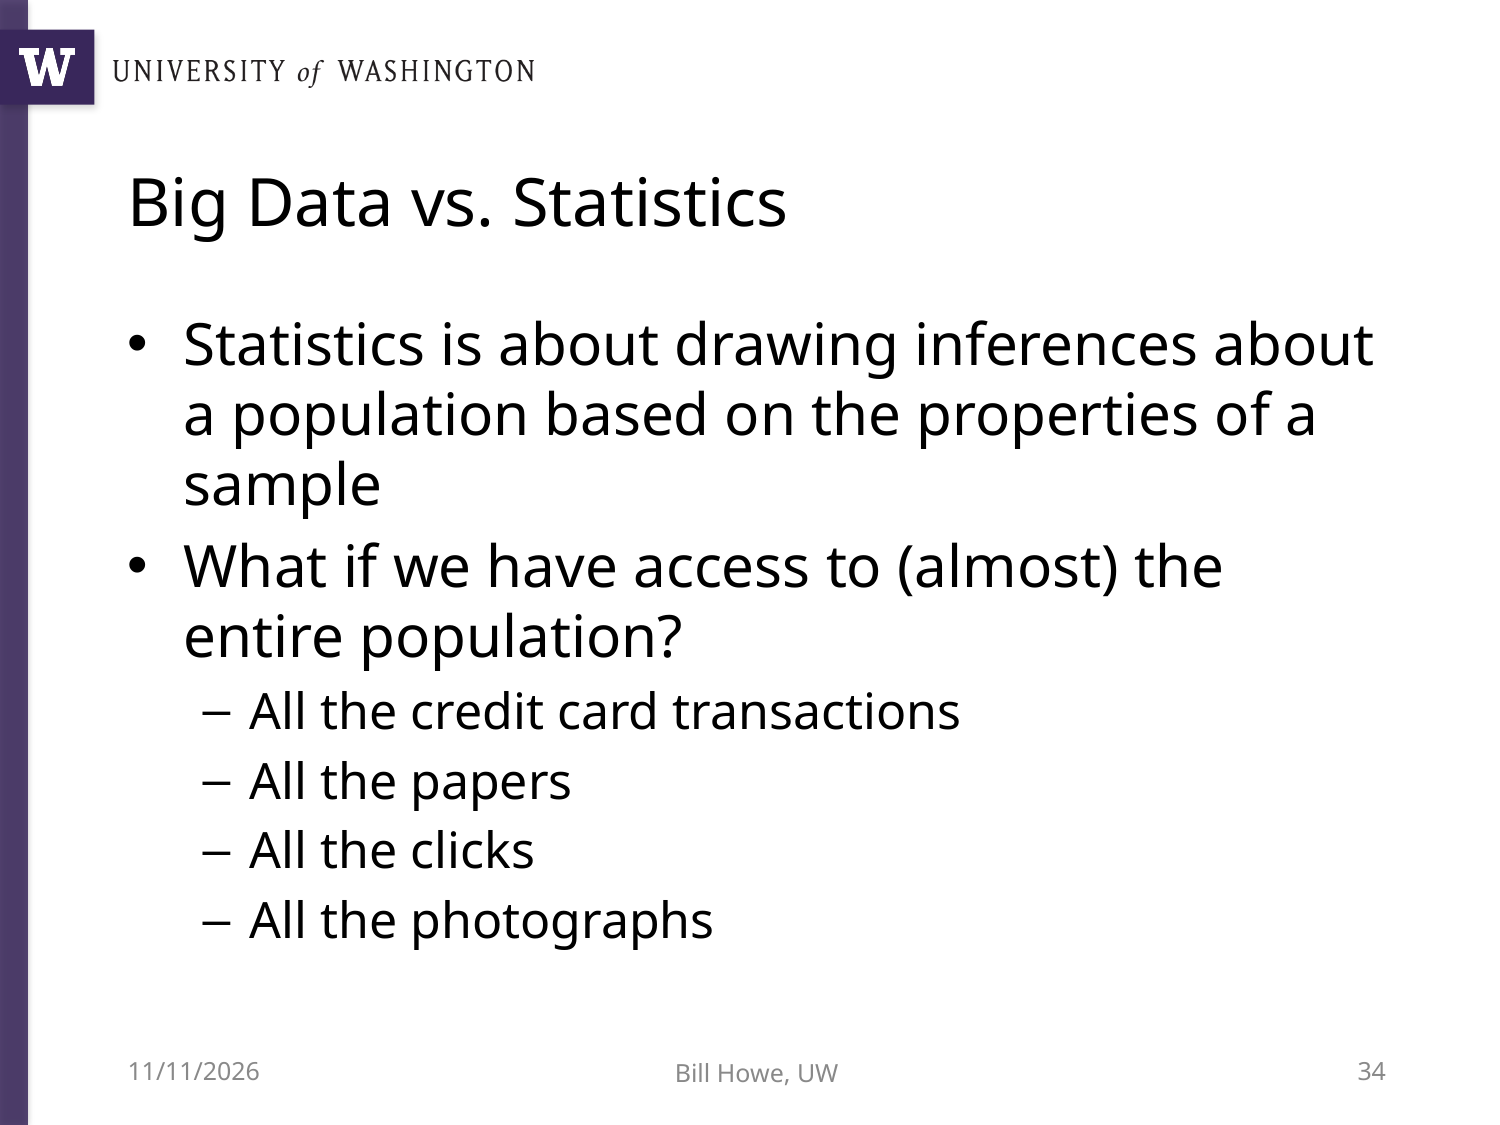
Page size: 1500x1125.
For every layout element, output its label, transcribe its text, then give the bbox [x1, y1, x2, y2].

title Big Data vs. Statistics [112, 125, 1401, 275]
slide_number 34 [1051, 1042, 1402, 1103]
picture [19, 48, 75, 86]
list Statistics is about drawing inferences about a population based on the properties of a sample What if we have access to (almost) the entire population? All the credit card transactions All the papers All the clicks All the photographs [112, 299, 1401, 1005]
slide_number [112, 1042, 463, 1103]
picture [112, 59, 534, 88]
footer Bill Howe, UW [519, 1042, 995, 1103]
